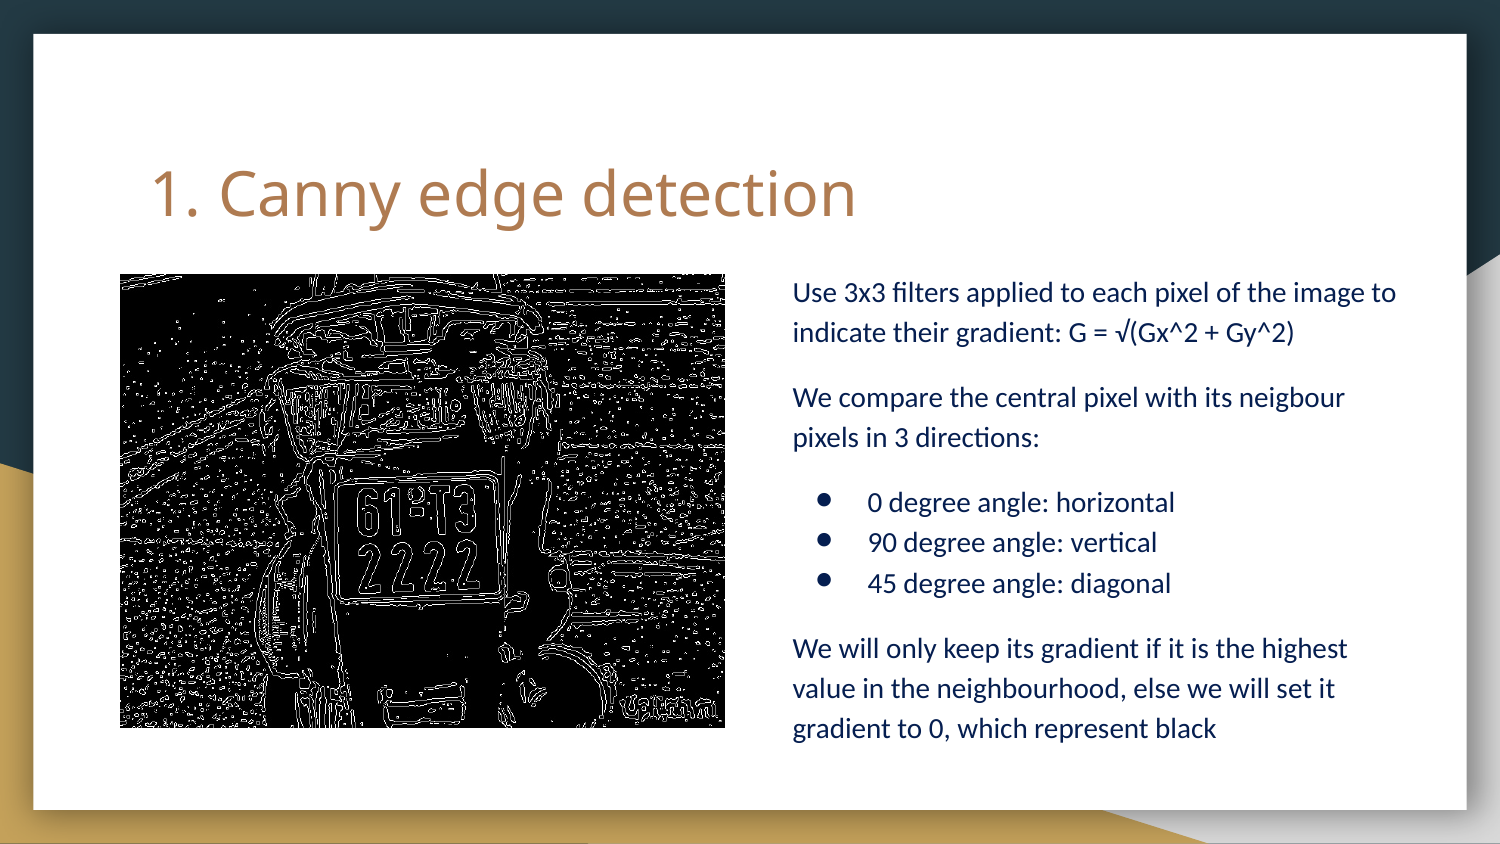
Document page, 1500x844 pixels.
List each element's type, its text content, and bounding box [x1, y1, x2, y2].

picture [120, 274, 726, 729]
list Use 3x3 filters applied to each pixel of the image to indicate their gradient: G = √(Gx^2 + Gy^2) We compare the central pixel with its neigbour pixels in 3 directions: 0 degree angle: horizontal 90 degree angle: vertical 45 degree angle: diagonal We will only keep its gradient if it is the highest value in the neighbourhood, else we will set it gradient to 0, which represent black [777, 252, 1414, 781]
title 1. Canny edge detection [134, 138, 1366, 296]
